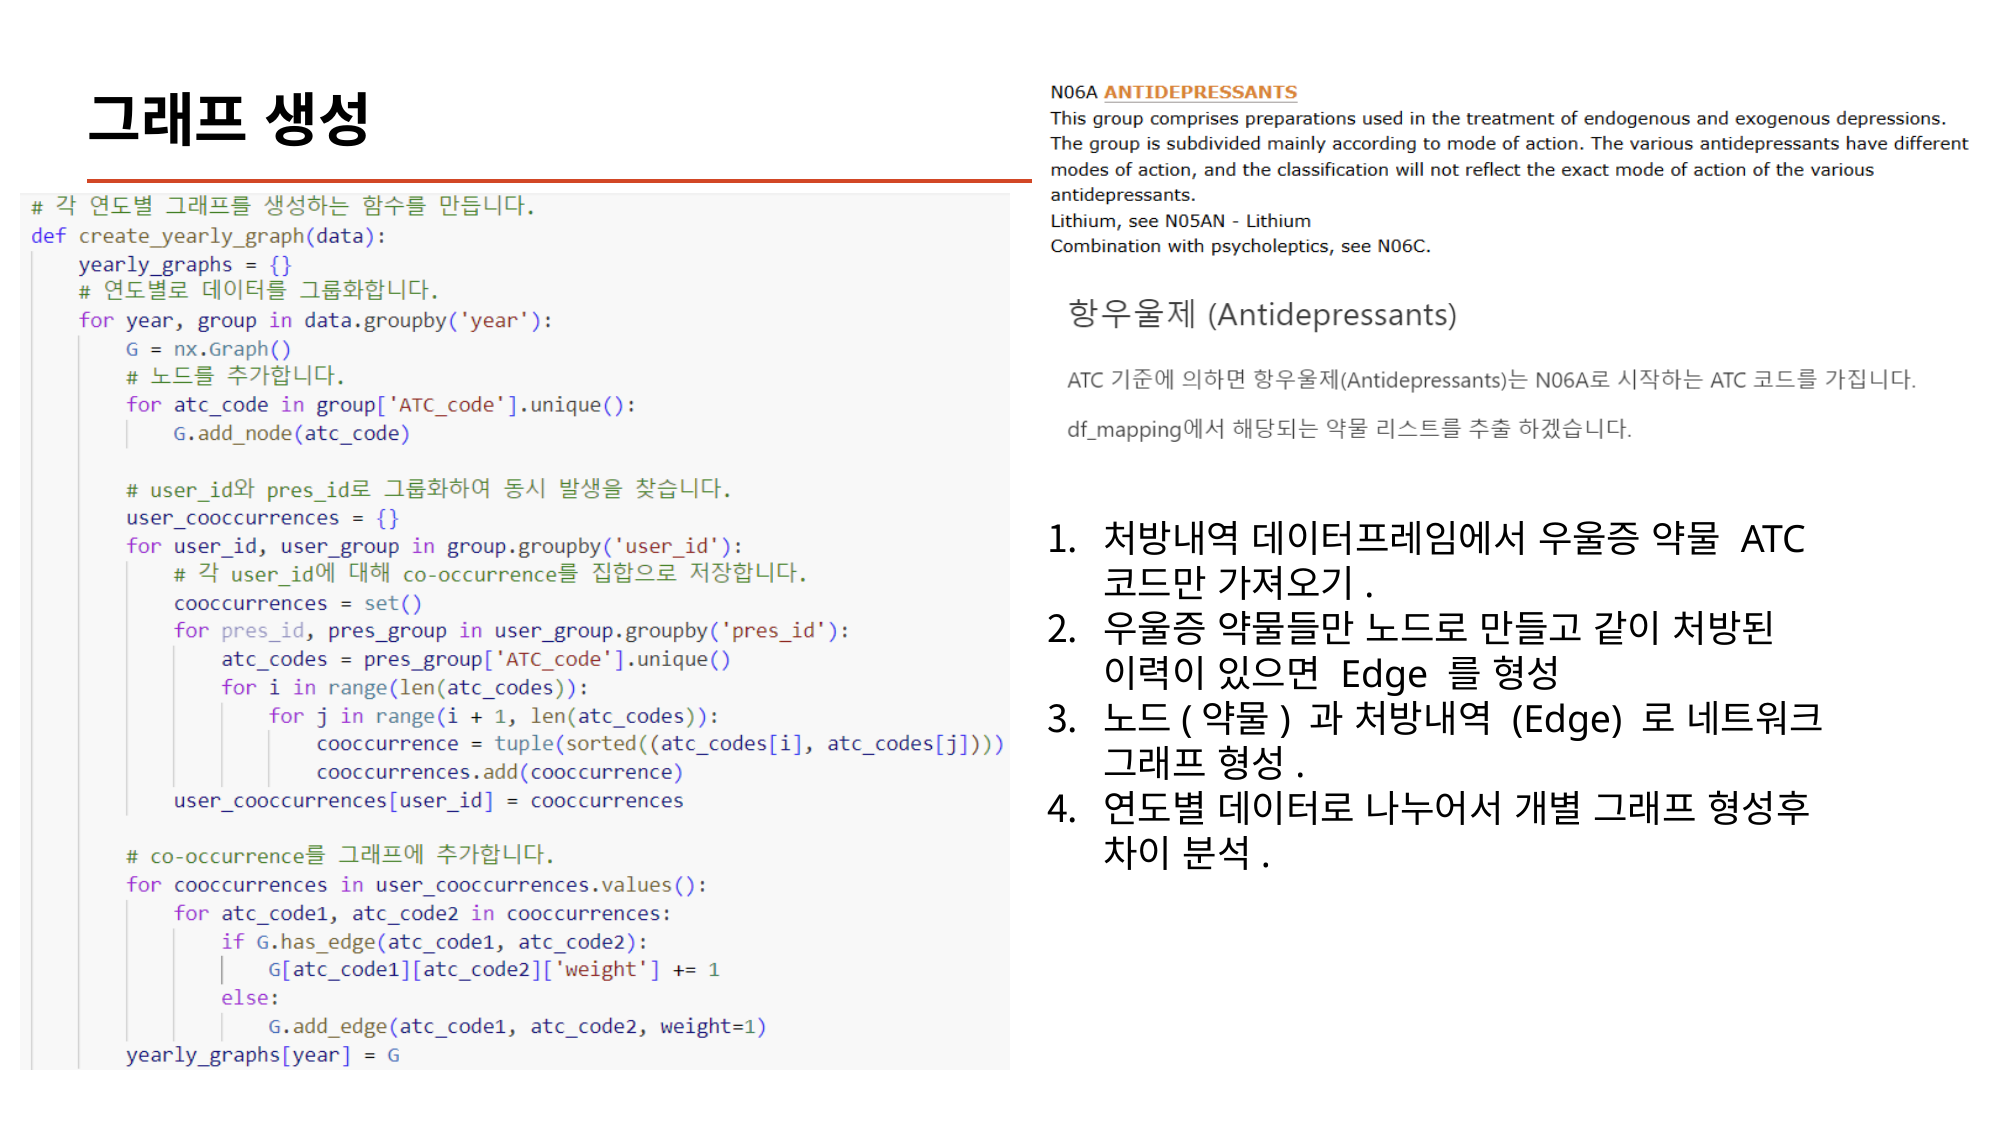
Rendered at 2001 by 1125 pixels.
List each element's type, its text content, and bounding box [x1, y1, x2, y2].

picture [1032, 281, 1923, 477]
picture [20, 193, 1010, 1070]
text_box 처방내역 데이터프레임에서 우울증 약물 ATC 코드만 가져오기. 우울증 약물들만 노드로 만들고 같이 처방된 이력이 있으면 Edge 를 형성 노드(약물) 과 처방내역 (Edge) 로 네트워크 그래프 형성. 연도별 데이터로 나누어서 개별 그래프 형성후 차이 분석. [1032, 507, 1876, 928]
title 그래프 생성 [72, 70, 1574, 176]
picture [1032, 71, 1998, 267]
